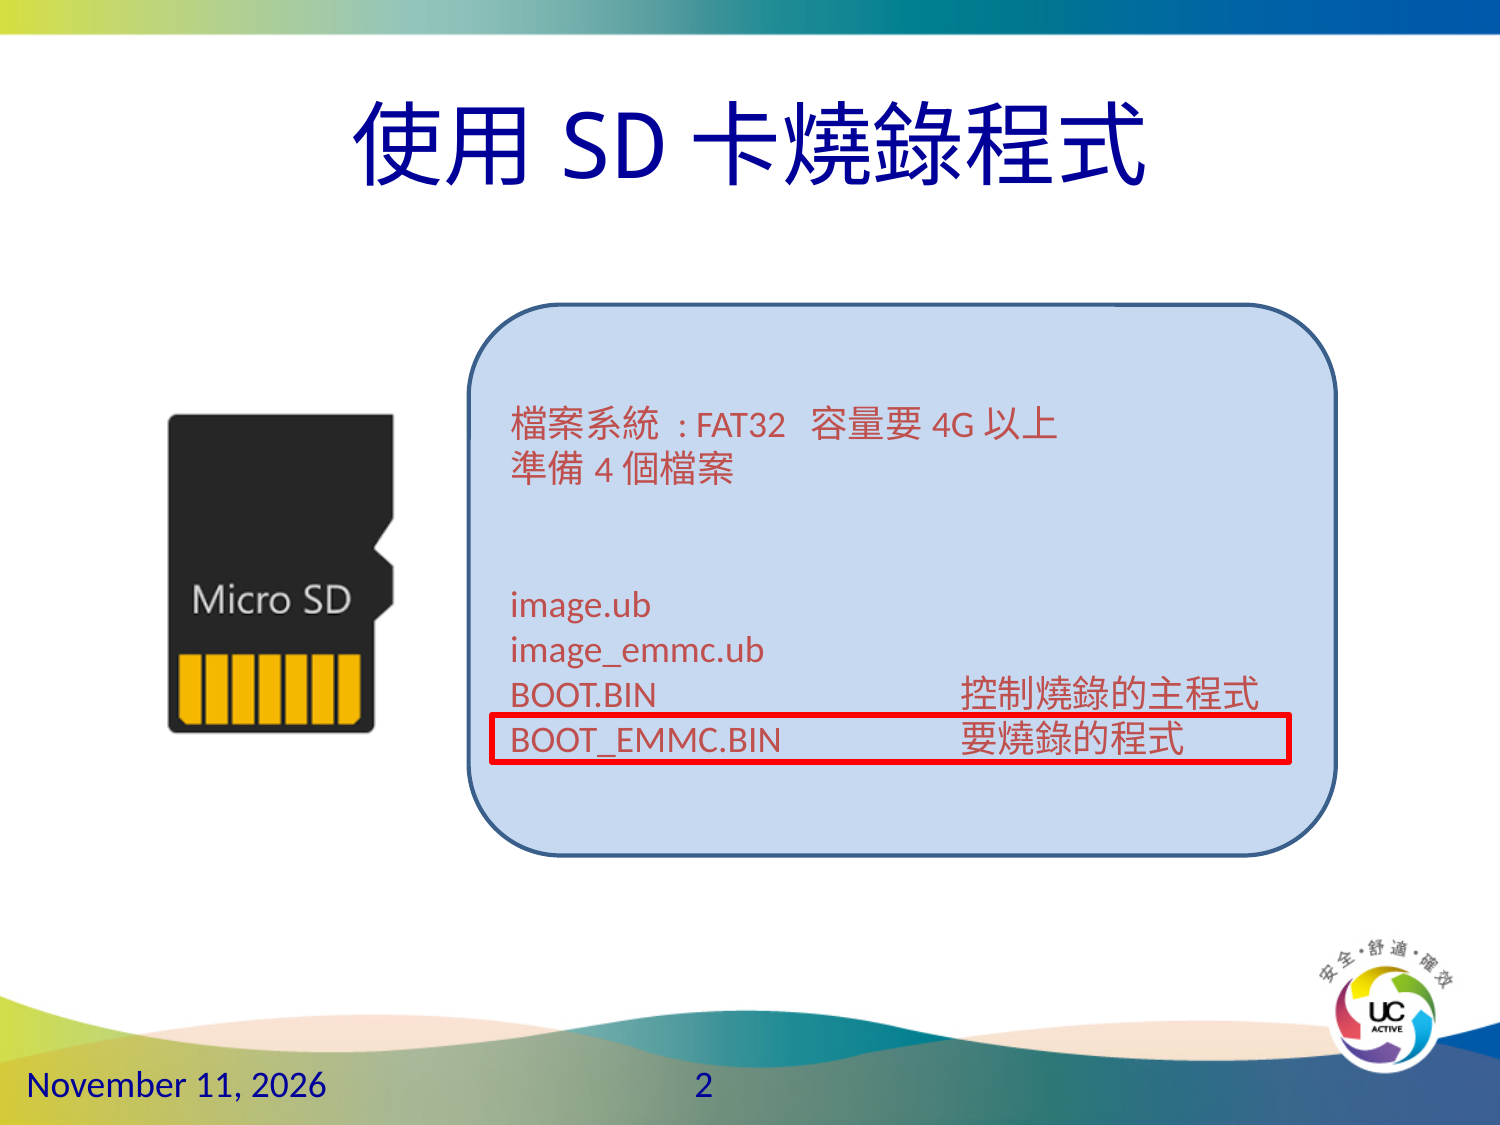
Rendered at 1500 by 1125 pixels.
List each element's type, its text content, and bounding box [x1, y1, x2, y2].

text_box [490, 713, 1291, 764]
text_box 檔案系統 : FAT32 容量要4G以上 準備4個檔案 image.ub image_emmc.ub BOOT.BIN 控制燒錄的主程式 BOOT_EMMC.BIN 要燒錄的程式 [466, 302, 1338, 858]
title 使用SD卡燒錄程式 [75, 60, 1425, 223]
picture [0, 0, 1500, 1125]
